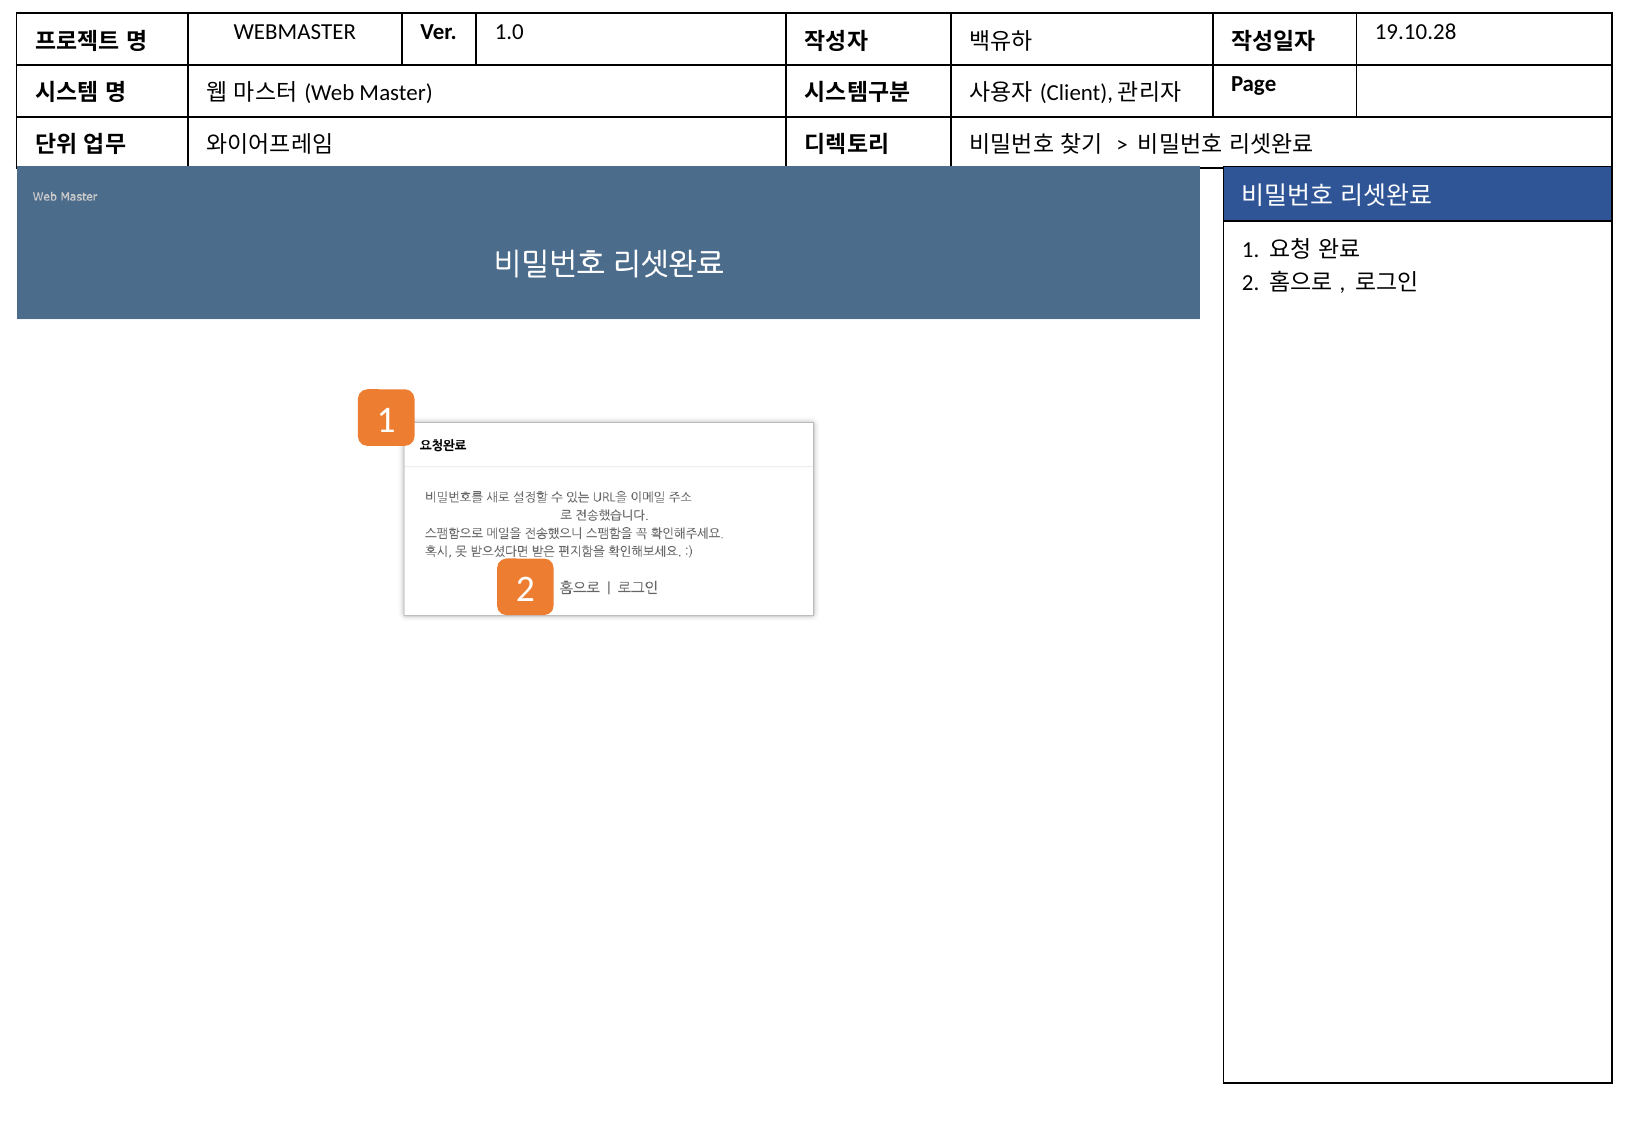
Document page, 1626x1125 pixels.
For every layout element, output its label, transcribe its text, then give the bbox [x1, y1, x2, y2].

table_header 프로젝트 명 [17, 14, 187, 64]
table_cell 비밀번호 찾기 > 비밀번호 리셋완료 [952, 118, 1611, 167]
table_cell 시스템 명 [17, 66, 187, 116]
table_header WEBMASTER [189, 14, 401, 64]
table_cell [1357, 66, 1611, 116]
table_header 백유하 [952, 14, 1212, 64]
table_cell 사용자(Client),관리자 [952, 66, 1212, 116]
table_header 작성자 [787, 14, 950, 64]
table_cell 와이어프레임 [189, 118, 785, 166]
table_cell 웹 마스터(Web Master) [189, 66, 785, 116]
table_header 작성일자 [1214, 14, 1356, 64]
table_header 19.10.28 [1357, 14, 1611, 64]
table_header Ver. [403, 14, 475, 64]
table_cell Page [1214, 66, 1356, 116]
table_cell 1. 요청 완료 2. 홈으로, 로그인 [1224, 222, 1611, 1082]
table_cell 시스템구분 [787, 66, 950, 116]
table_cell 단위 업무 [17, 118, 187, 166]
table_header 1.0 [477, 14, 785, 64]
table_cell 디렉토리 [787, 118, 950, 166]
table_header 비밀번호 리셋완료 [1224, 167, 1611, 220]
picture [16, 166, 1200, 906]
